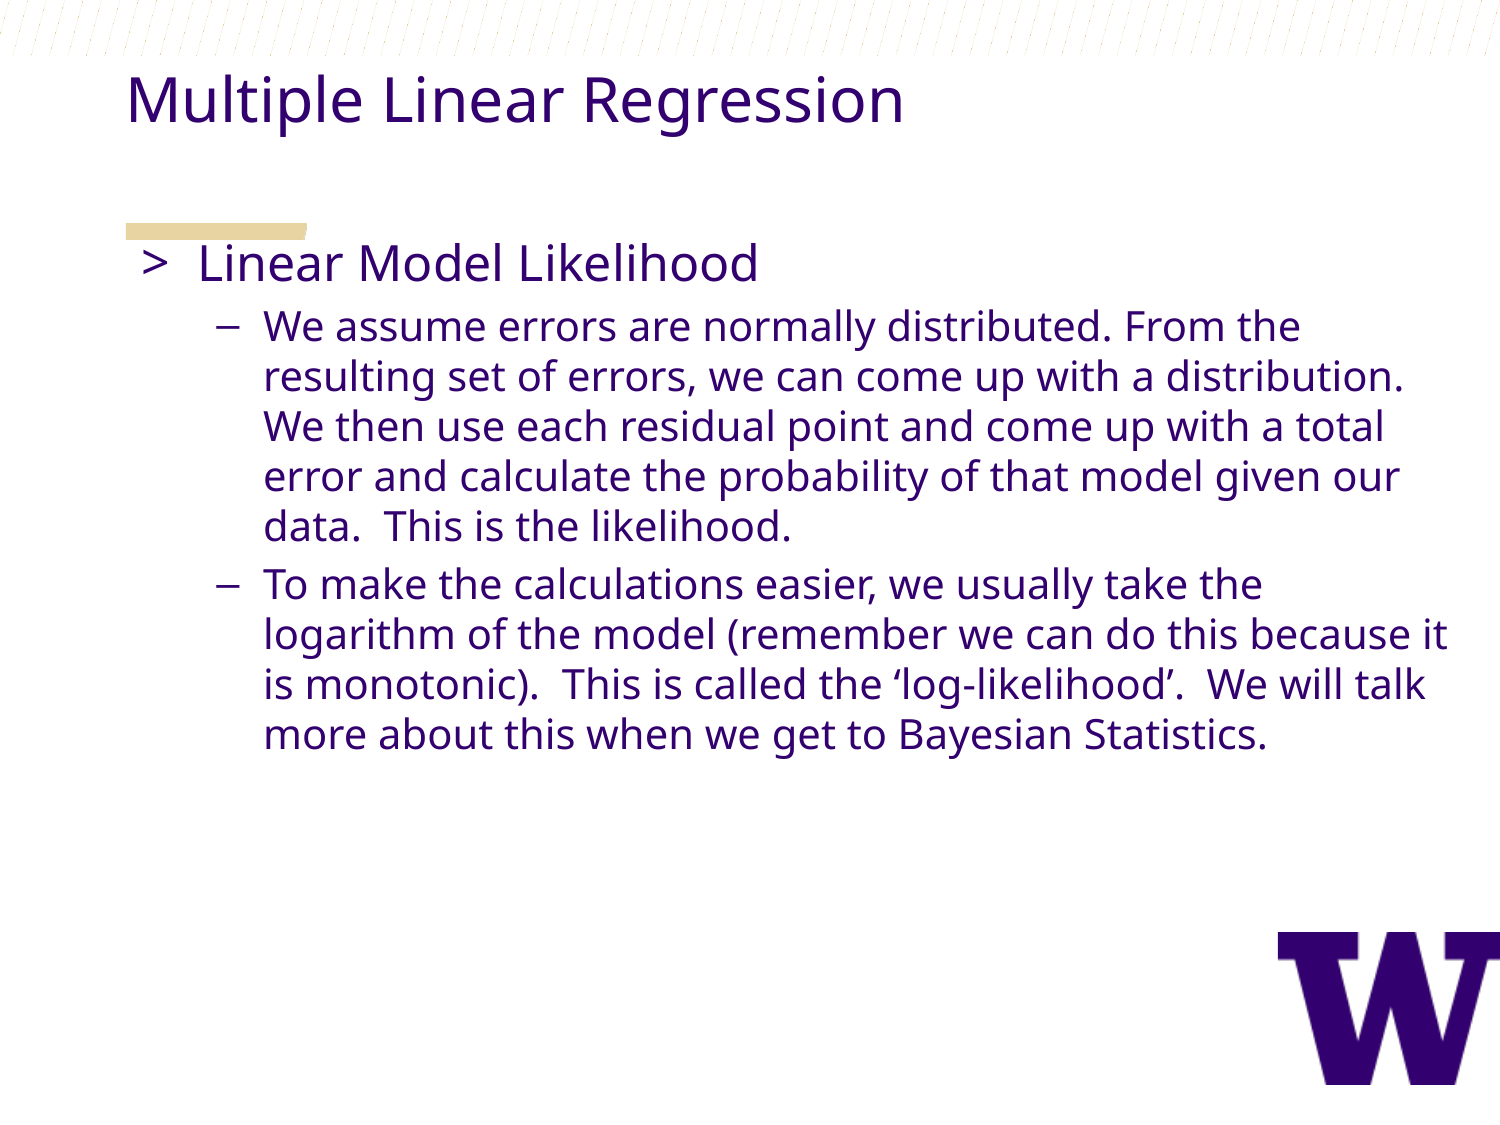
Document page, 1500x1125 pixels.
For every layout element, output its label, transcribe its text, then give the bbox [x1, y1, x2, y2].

picture [0, 0, 1500, 56]
list Linear Model Likelihood We assume errors are normally distributed. From the resulting set of errors, we can come up with a distribution. We then use each residual point and come up with a total error and calculate the probability of that model given our data. This is the likelihood. To make the calculations easier, we usually take the logarithm of the model (remember we can do this because it is monotonic). This is called the ‘log-likelihood’. We will talk more about this when we get to Bayesian Statistics. [126, 223, 1472, 1015]
list Multiple Linear Regression [110, 60, 1453, 224]
